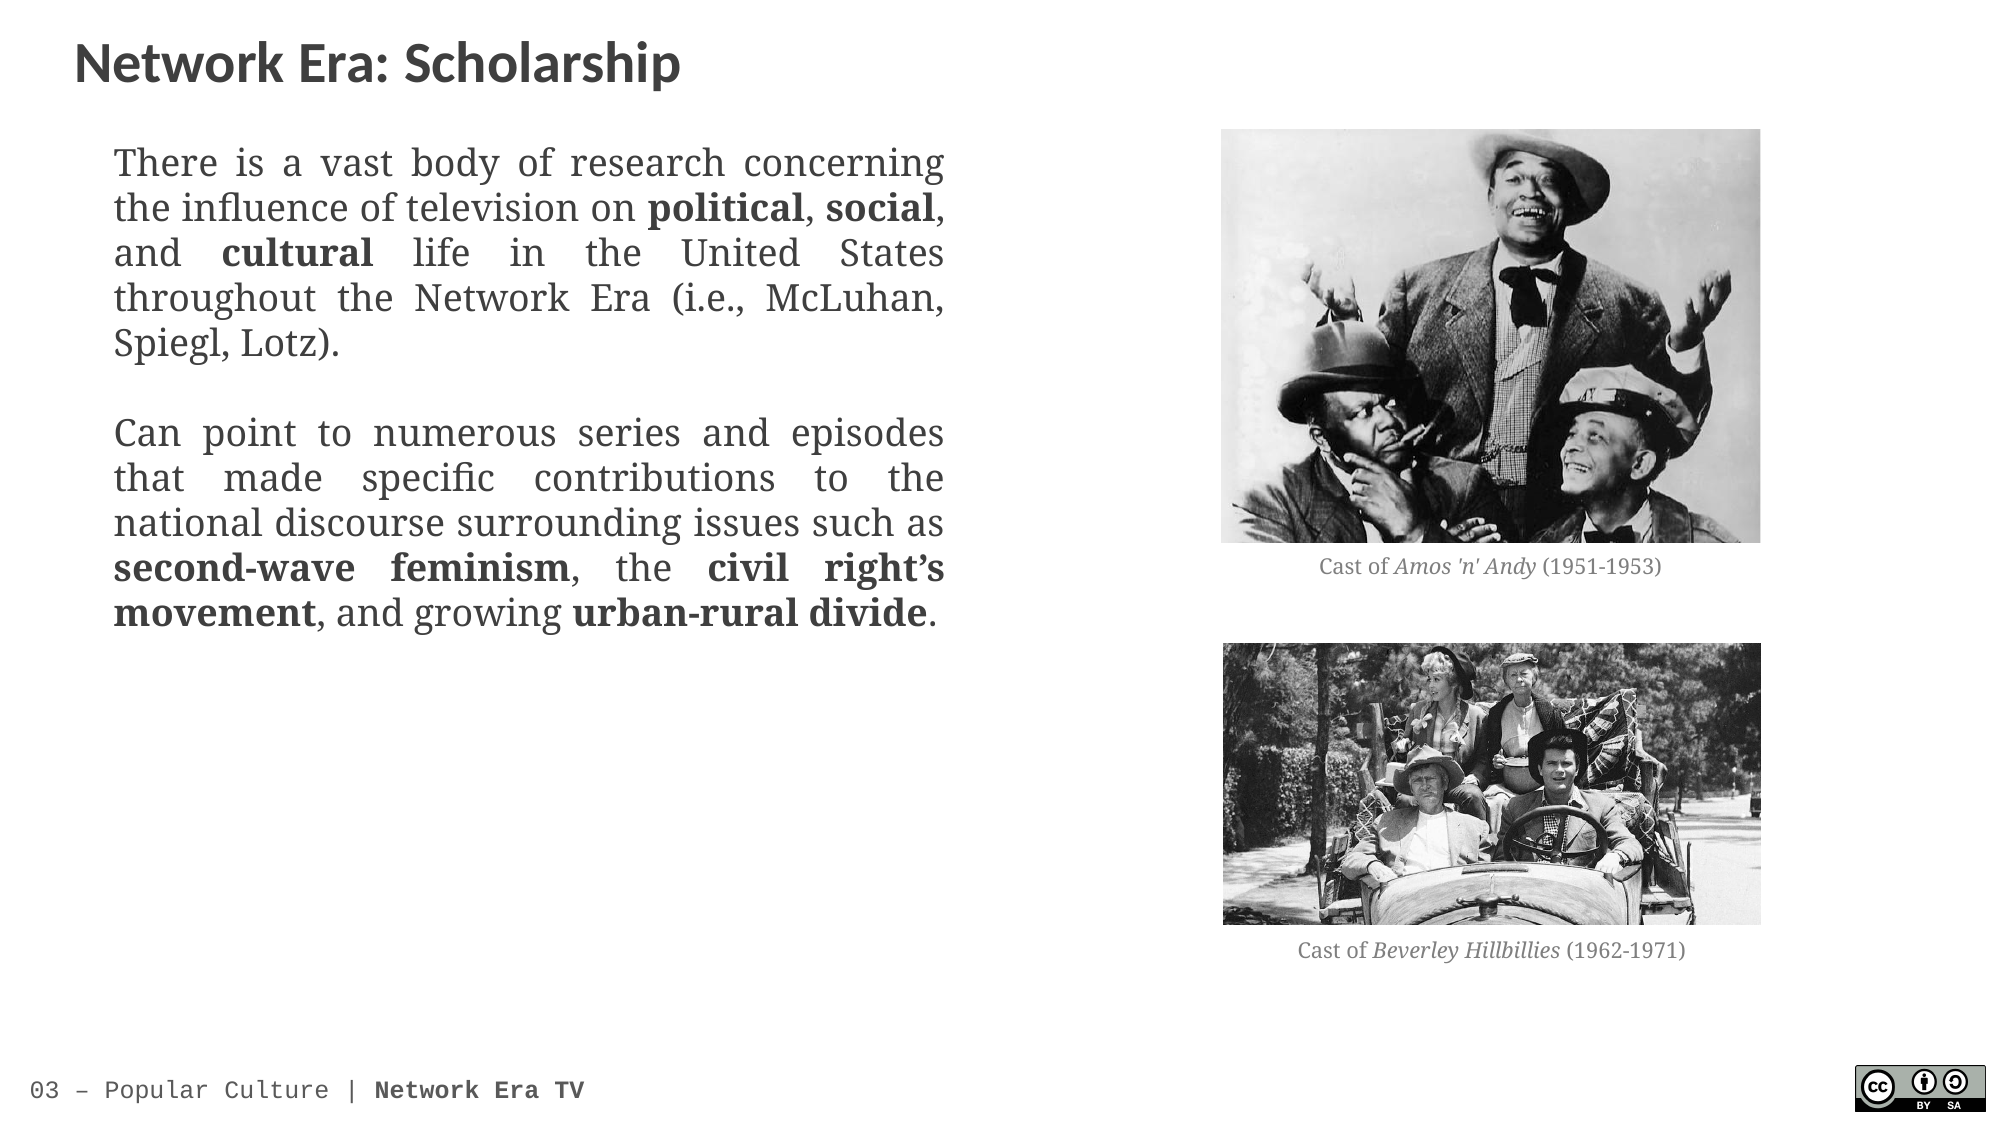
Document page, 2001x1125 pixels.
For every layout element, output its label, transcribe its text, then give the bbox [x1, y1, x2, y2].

text_box Network Era: Scholarship [59, 16, 1442, 102]
text_box Cast of Beverley Hillbillies (1962-1971) [1260, 933, 1723, 971]
picture [1220, 129, 1761, 544]
text_box There is a vast body of research concerning the influence of television on political, social, and cultural life in the United States throughout the Network Era (i.e., McLuhan, Spiegl, Lotz). Can point to numerous series and episodes that made specific contributions to the national discourse surrounding issues such as second-wave feminism, the civil right’s movement, and growing urban-rural divide. [98, 131, 961, 642]
picture [1223, 643, 1761, 925]
text_box Cast of Amos 'n' Andy (1951-1953) [1259, 551, 1722, 587]
picture [1855, 1065, 1986, 1112]
text_box 03 – Popular Culture | Network Era TV [14, 1066, 780, 1111]
